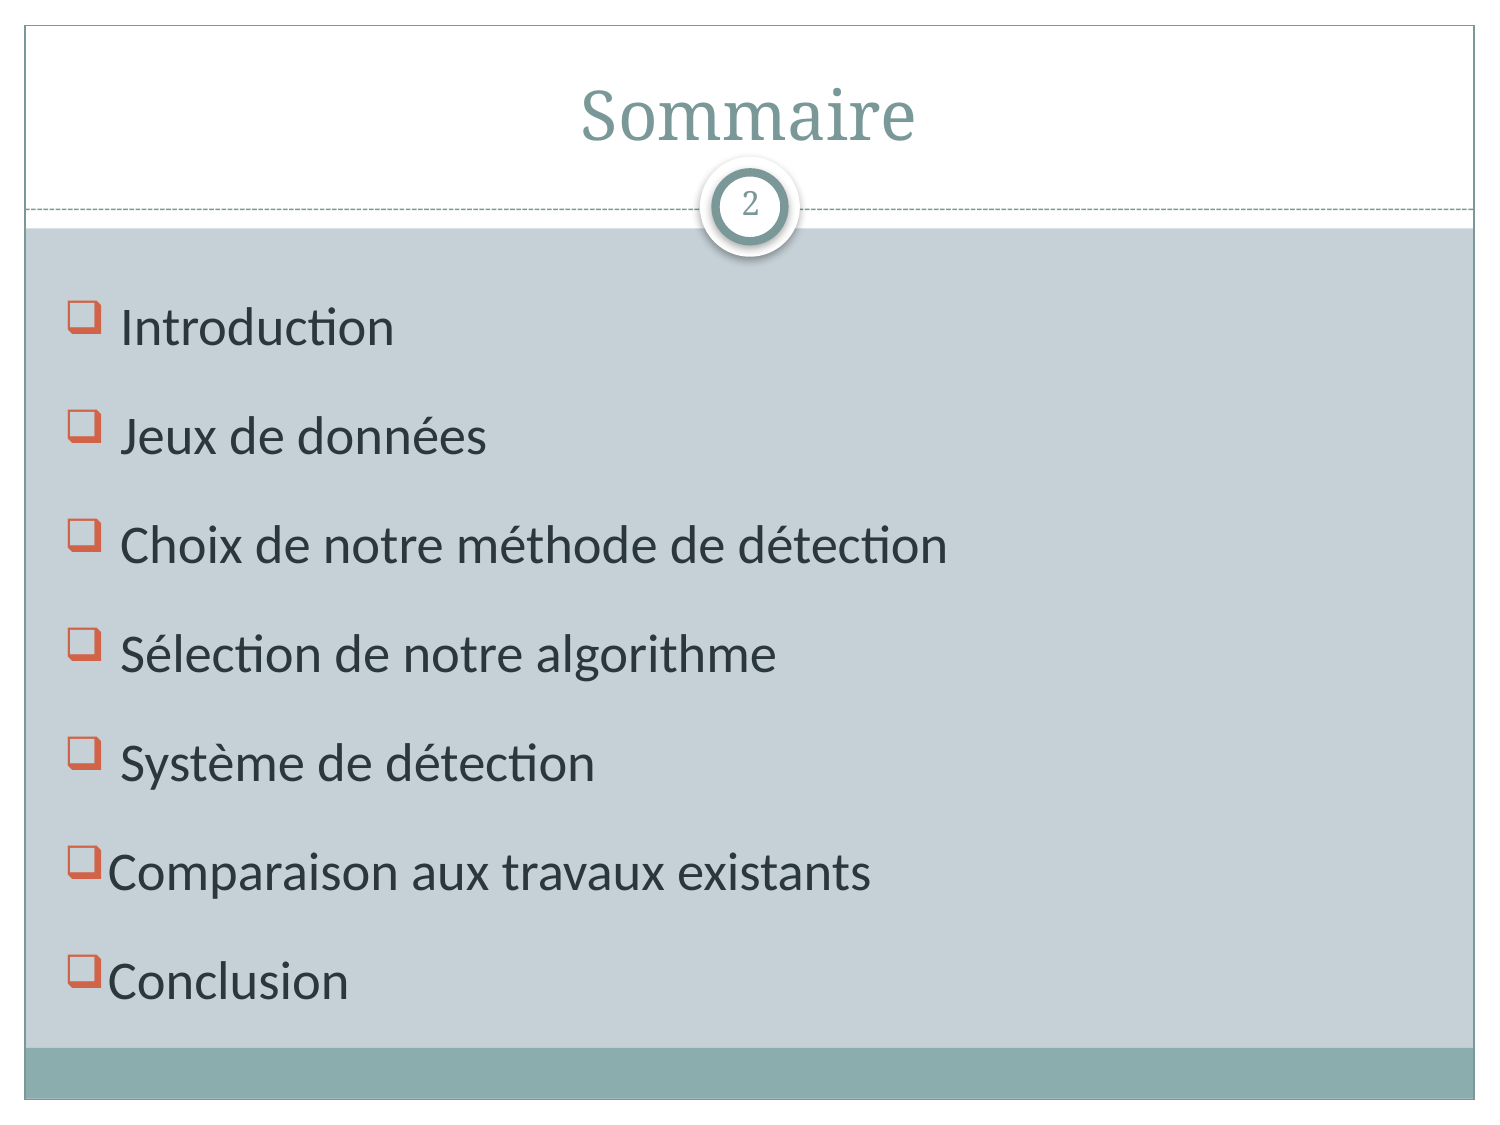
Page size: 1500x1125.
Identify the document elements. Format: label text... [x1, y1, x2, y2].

text_box Sommaire [49, 37, 1450, 162]
text_box 2 [715, 168, 786, 241]
text_box Introduction Jeux de données Choix de notre méthode de détection Sélection de notre algorithme Système de détection Comparaison aux travaux existants Conclusion [49, 250, 1445, 1024]
